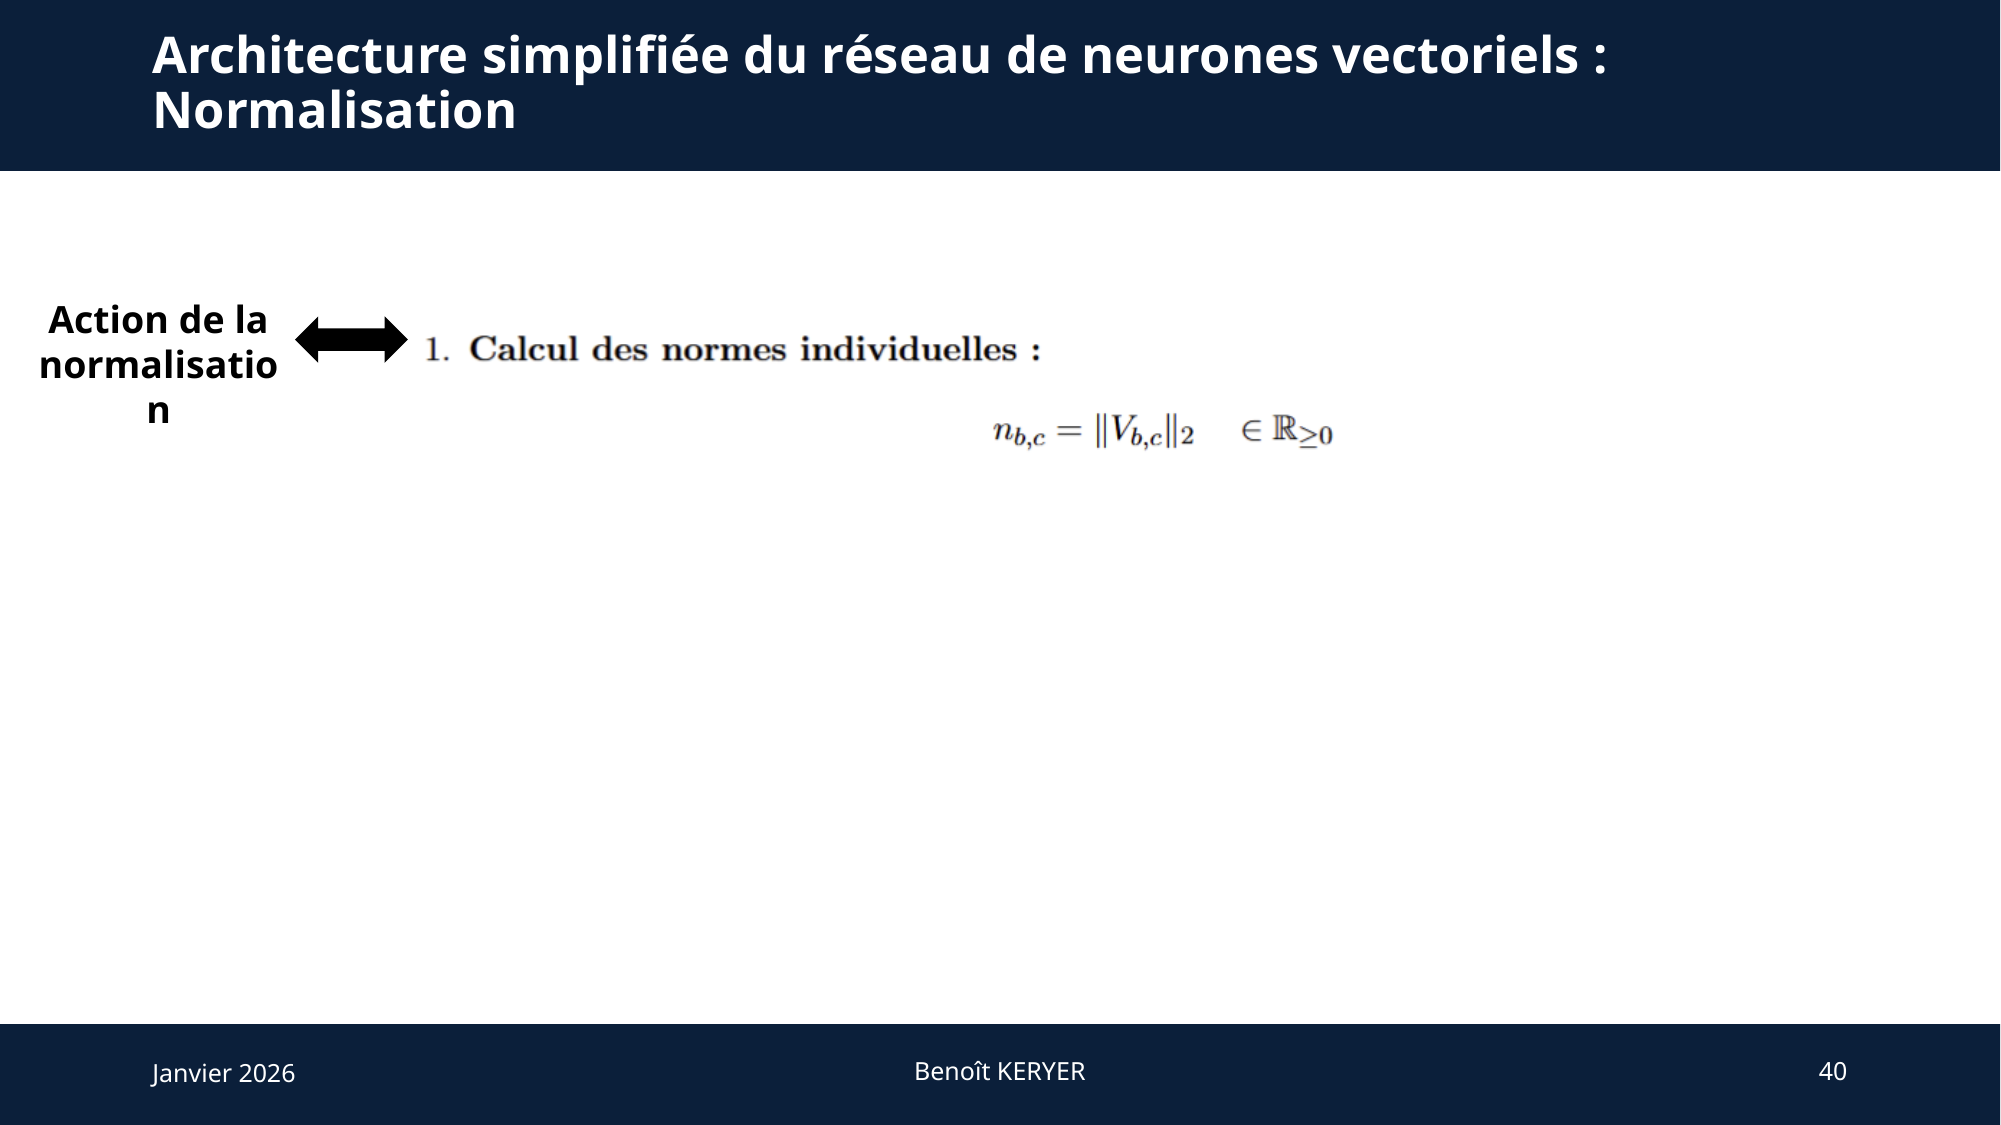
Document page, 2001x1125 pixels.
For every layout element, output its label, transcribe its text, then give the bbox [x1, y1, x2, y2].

slide_number Janvier 2026 [137, 1042, 588, 1103]
slide_number 40 [1412, 1042, 1863, 1103]
text_box [301, 316, 408, 363]
title Architecture simplifiée du réseau de neurones vectoriels : Normalisation [137, 22, 1863, 147]
picture [413, 319, 1881, 476]
text_box Action de la normalisation [17, 288, 301, 439]
footer Benoît KERYER [662, 1042, 1338, 1103]
